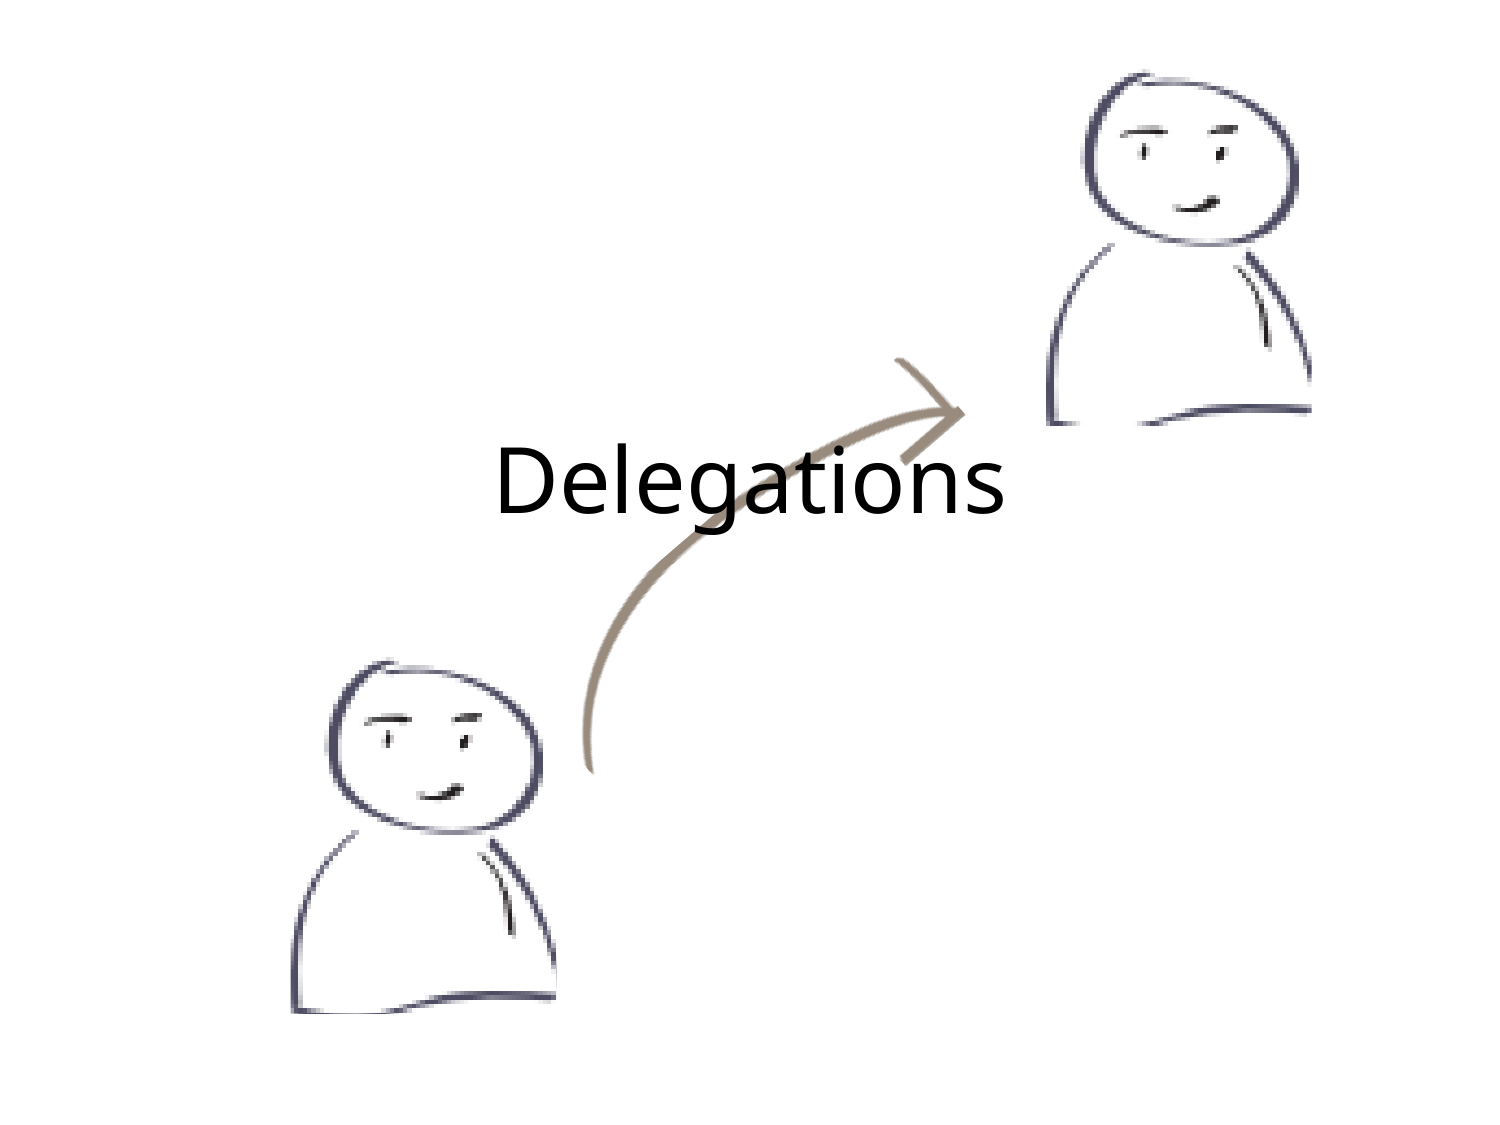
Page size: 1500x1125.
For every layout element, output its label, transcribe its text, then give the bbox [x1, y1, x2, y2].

picture [491, 501, 1010, 622]
title Delegations [75, 382, 1425, 571]
picture [1045, 69, 1312, 427]
picture [290, 657, 557, 1014]
